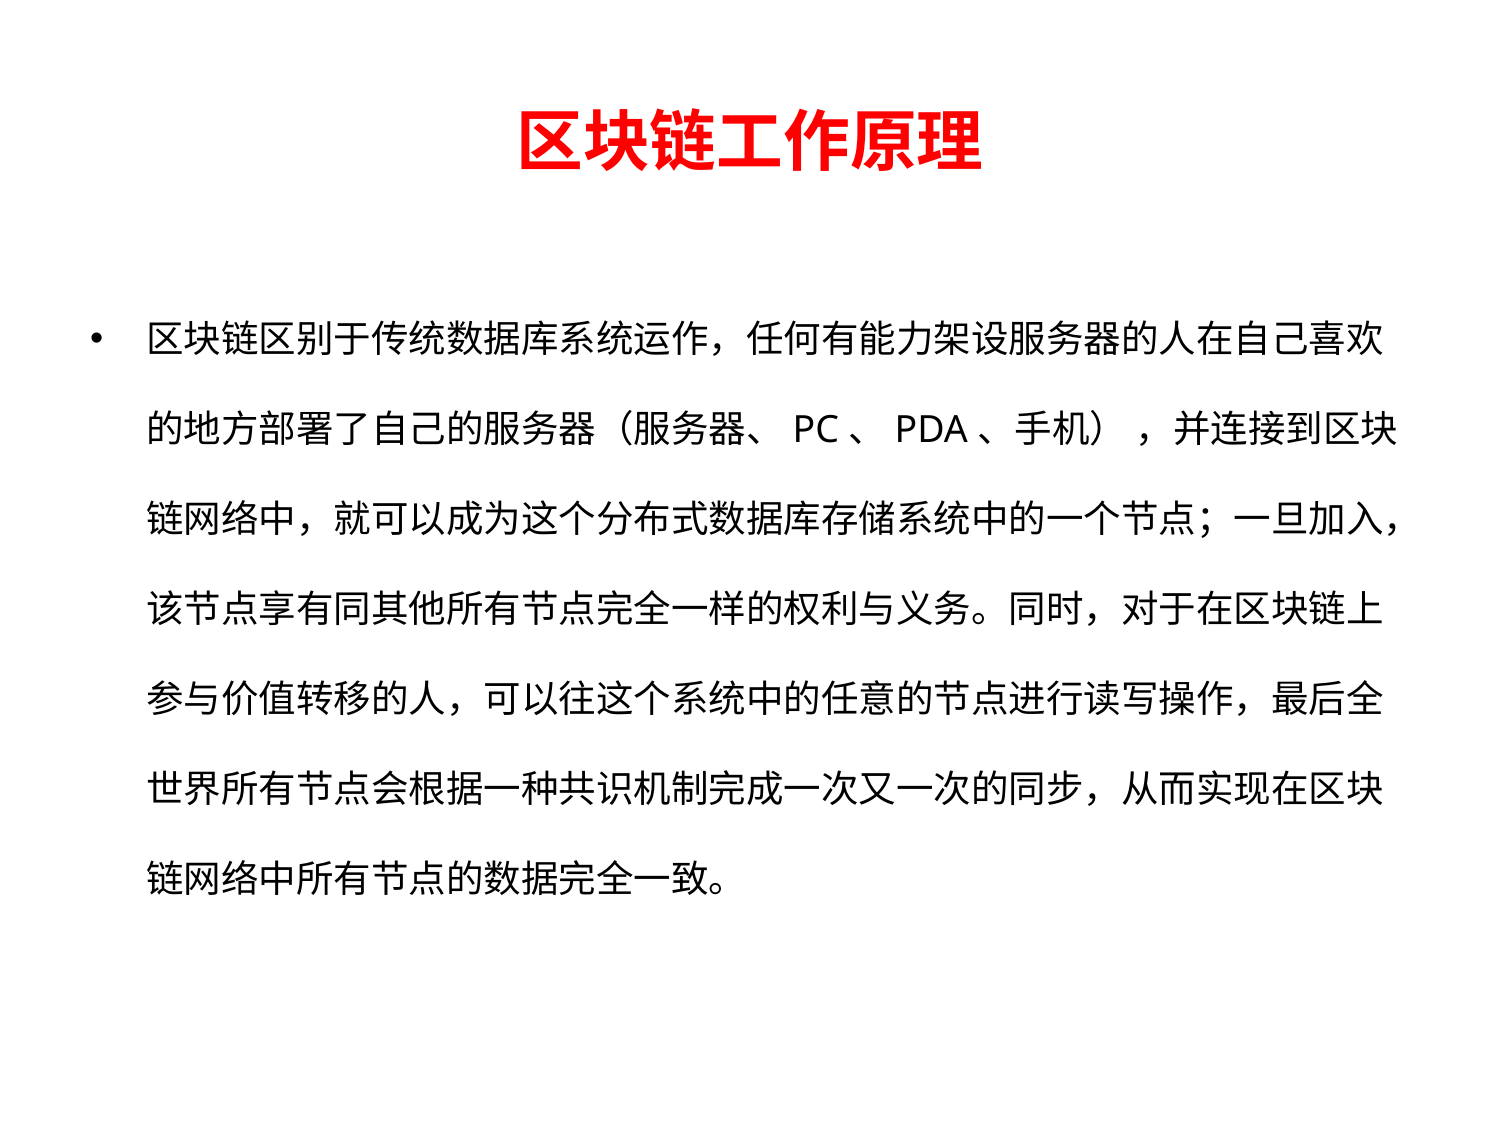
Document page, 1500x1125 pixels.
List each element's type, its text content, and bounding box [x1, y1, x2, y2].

list 区块链区别于传统数据库系统运作，任何有能力架设服务器的人在自己喜欢的地方部署了自己的服务器（服务器、PC、PDA、手机） ，并连接到区块链网络中，就可以成为这个分布式数据库存储系统中的一个节点；一旦加入，该节点享有同其他所有节点完全一样的权利与义务。同时，对于在区块链上参与价值转移的人，可以往这个系统中的任意的节点进行读写操作，最后全世界所有节点会根据一种共识机制完成一次又一次的同步，从而实现在区块链网络中所有节点的数据完全一致。 [75, 262, 1425, 1005]
title 区块链工作原理 [75, 45, 1425, 233]
